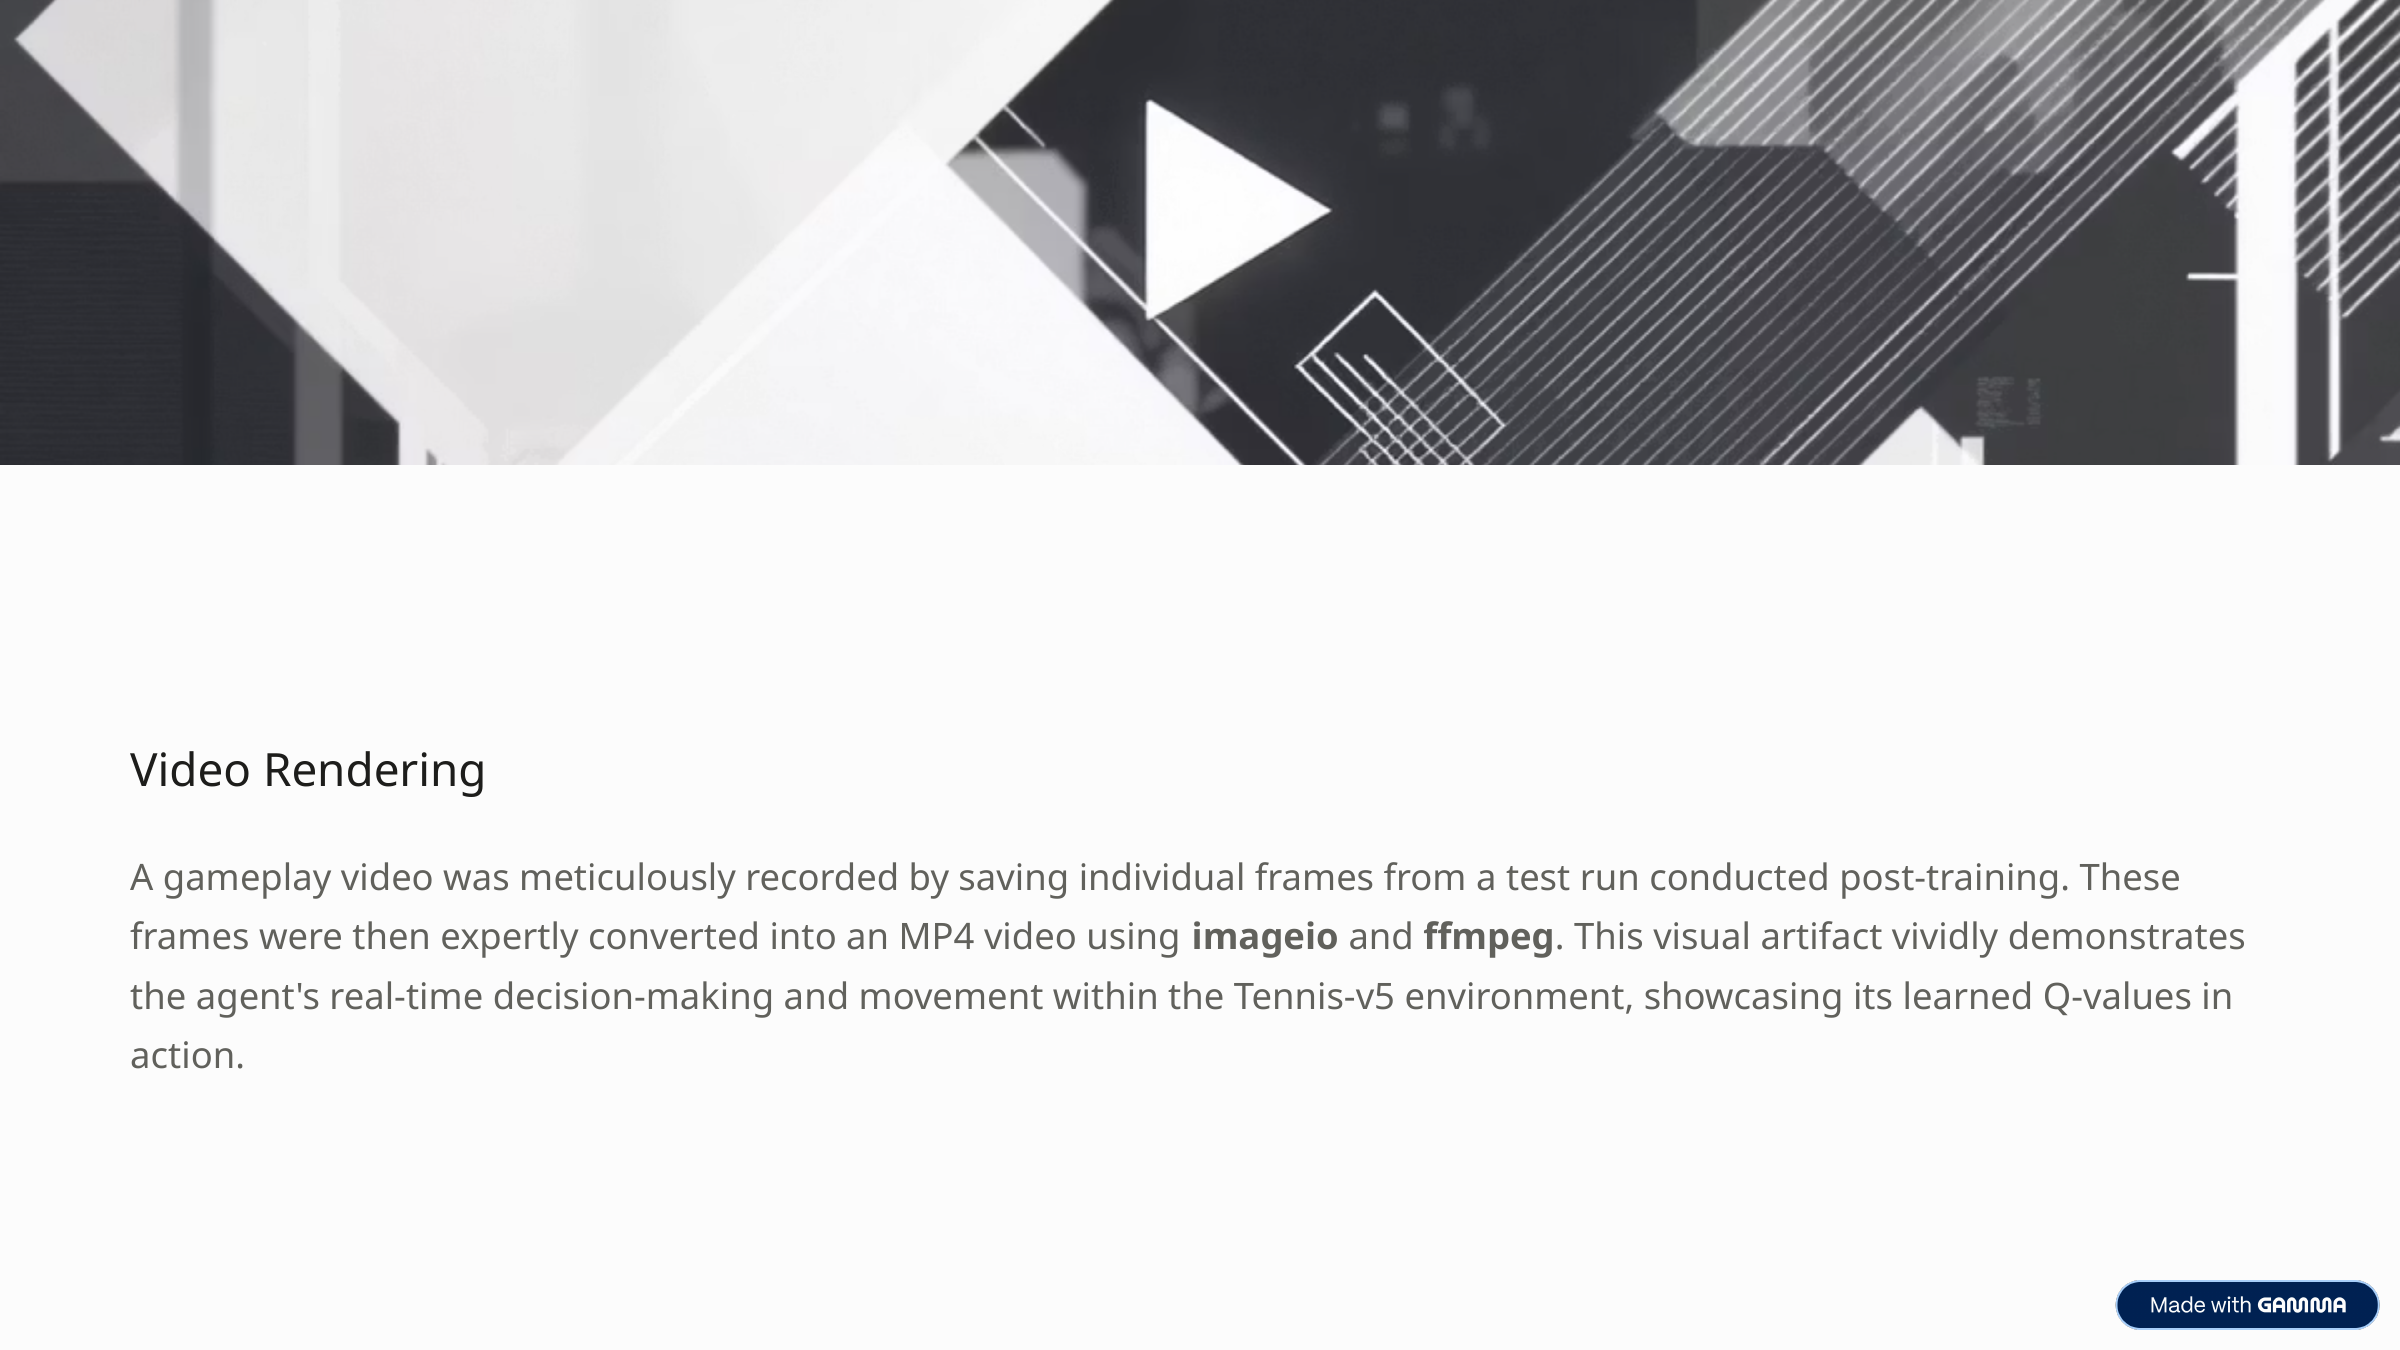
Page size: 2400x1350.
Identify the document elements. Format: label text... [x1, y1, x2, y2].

picture [0, 0, 2400, 466]
text_box A gameplay video was meticulously recorded by saving individual frames from a test run conducted post-training. These frames were then expertly converted into an MP4 video using imageio and ffmpeg. This visual artifact vividly demonstrates the agent's real-time decision-making and movement within the Tennis-v5 environment, showcasing its learned Q-values in action. [130, 838, 2270, 1077]
picture [2106, 1271, 2389, 1339]
text_box Video Rendering [130, 738, 596, 797]
